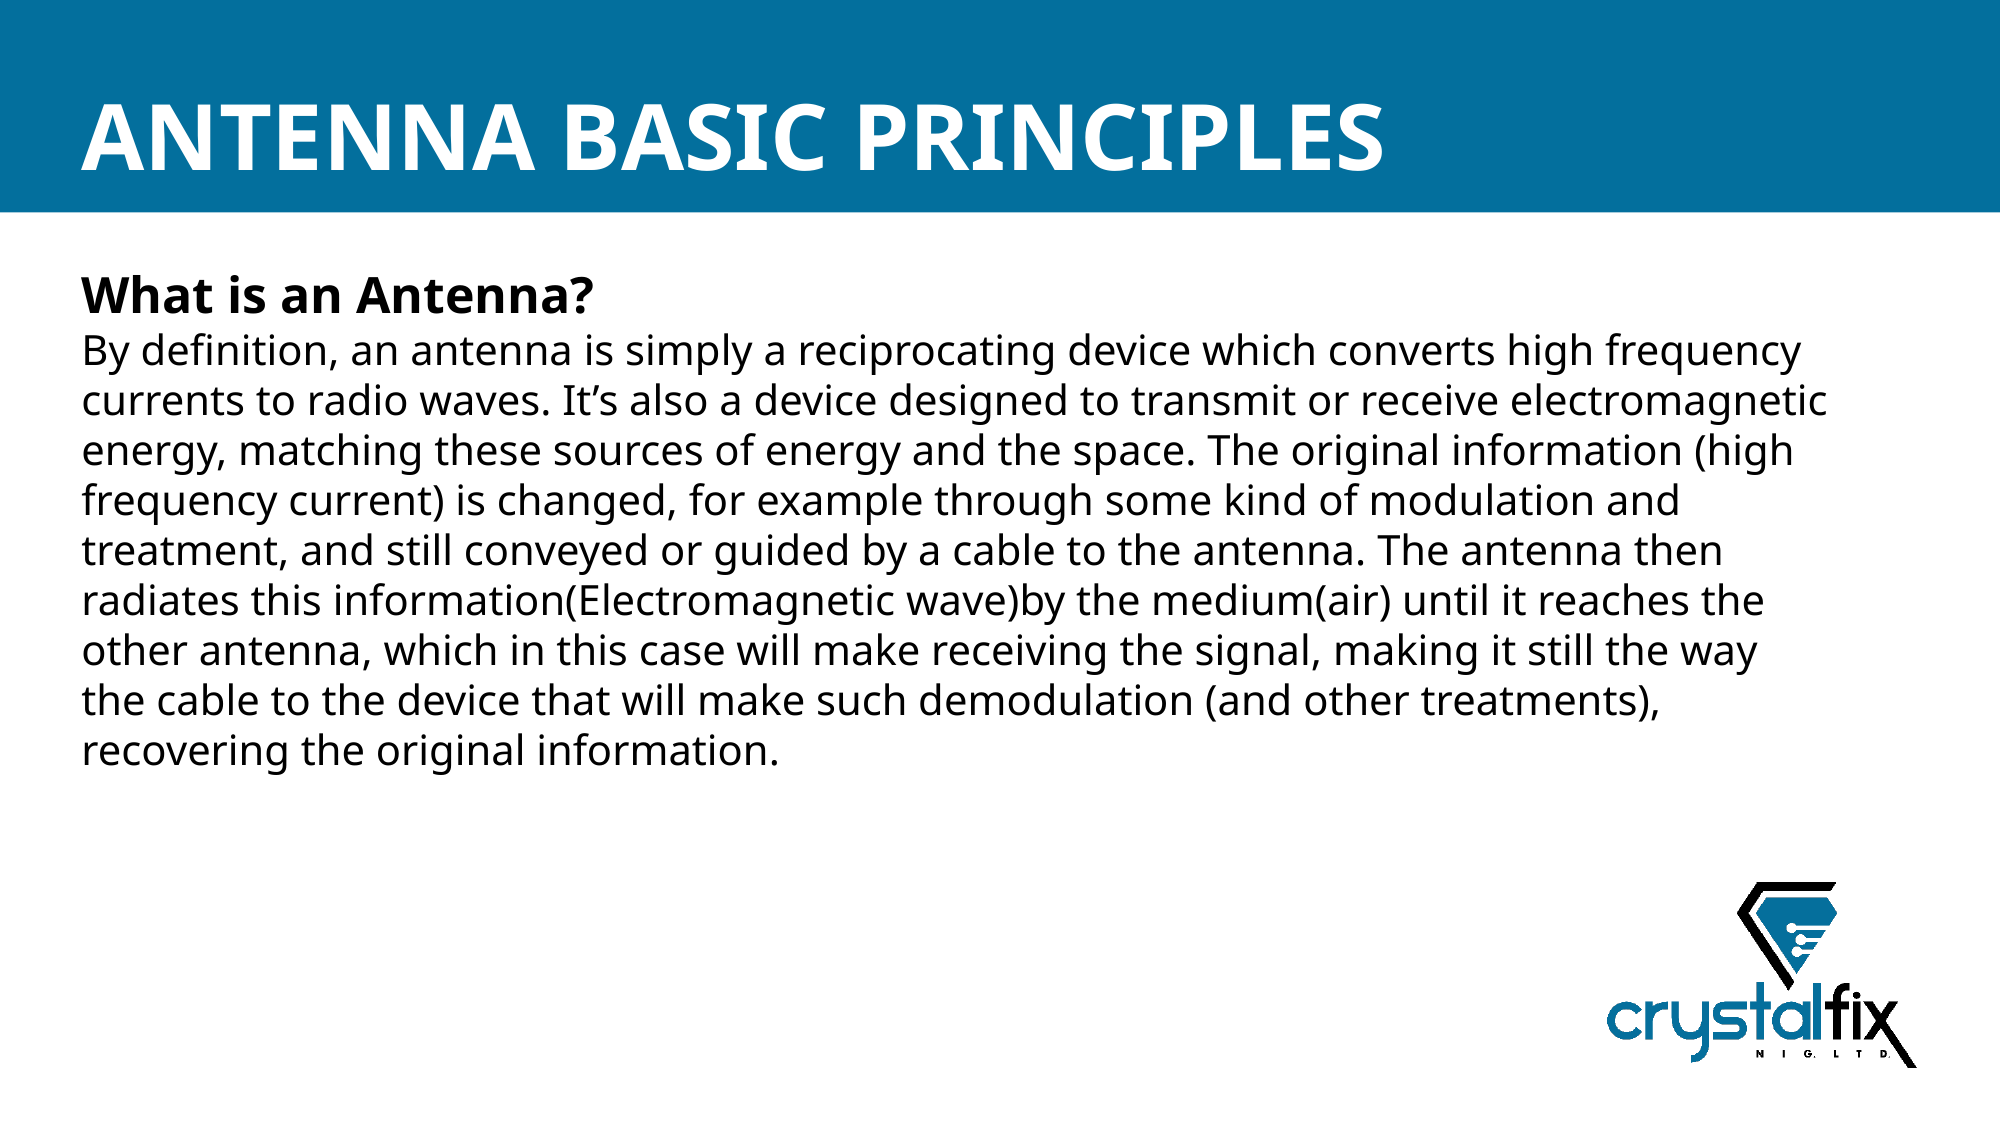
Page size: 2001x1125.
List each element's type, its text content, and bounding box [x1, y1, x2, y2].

text_box What is an Antenna? By definition, an antenna is simply a reciprocating device which converts high frequency currents to radio waves. It’s also a device designed to transmit or receive electromagnetic energy, matching these sources of energy and the space. The original information (high frequency current) is changed, for example through some kind of modulation and treatment, and still conveyed or guided by a cable to the antenna. The antenna then radiates this information(Electromagnetic wave)by the medium(air) until it reaches the other antenna, which in this case will make receiving the signal, making it still the way the cable to the device that will make such demodulation (and other treatments), recovering the original information. [66, 256, 1844, 782]
picture [1607, 882, 1917, 1068]
text_box ANTENNA BASIC PRINCIPLES [66, 70, 1844, 196]
text_box [0, 0, 2000, 213]
